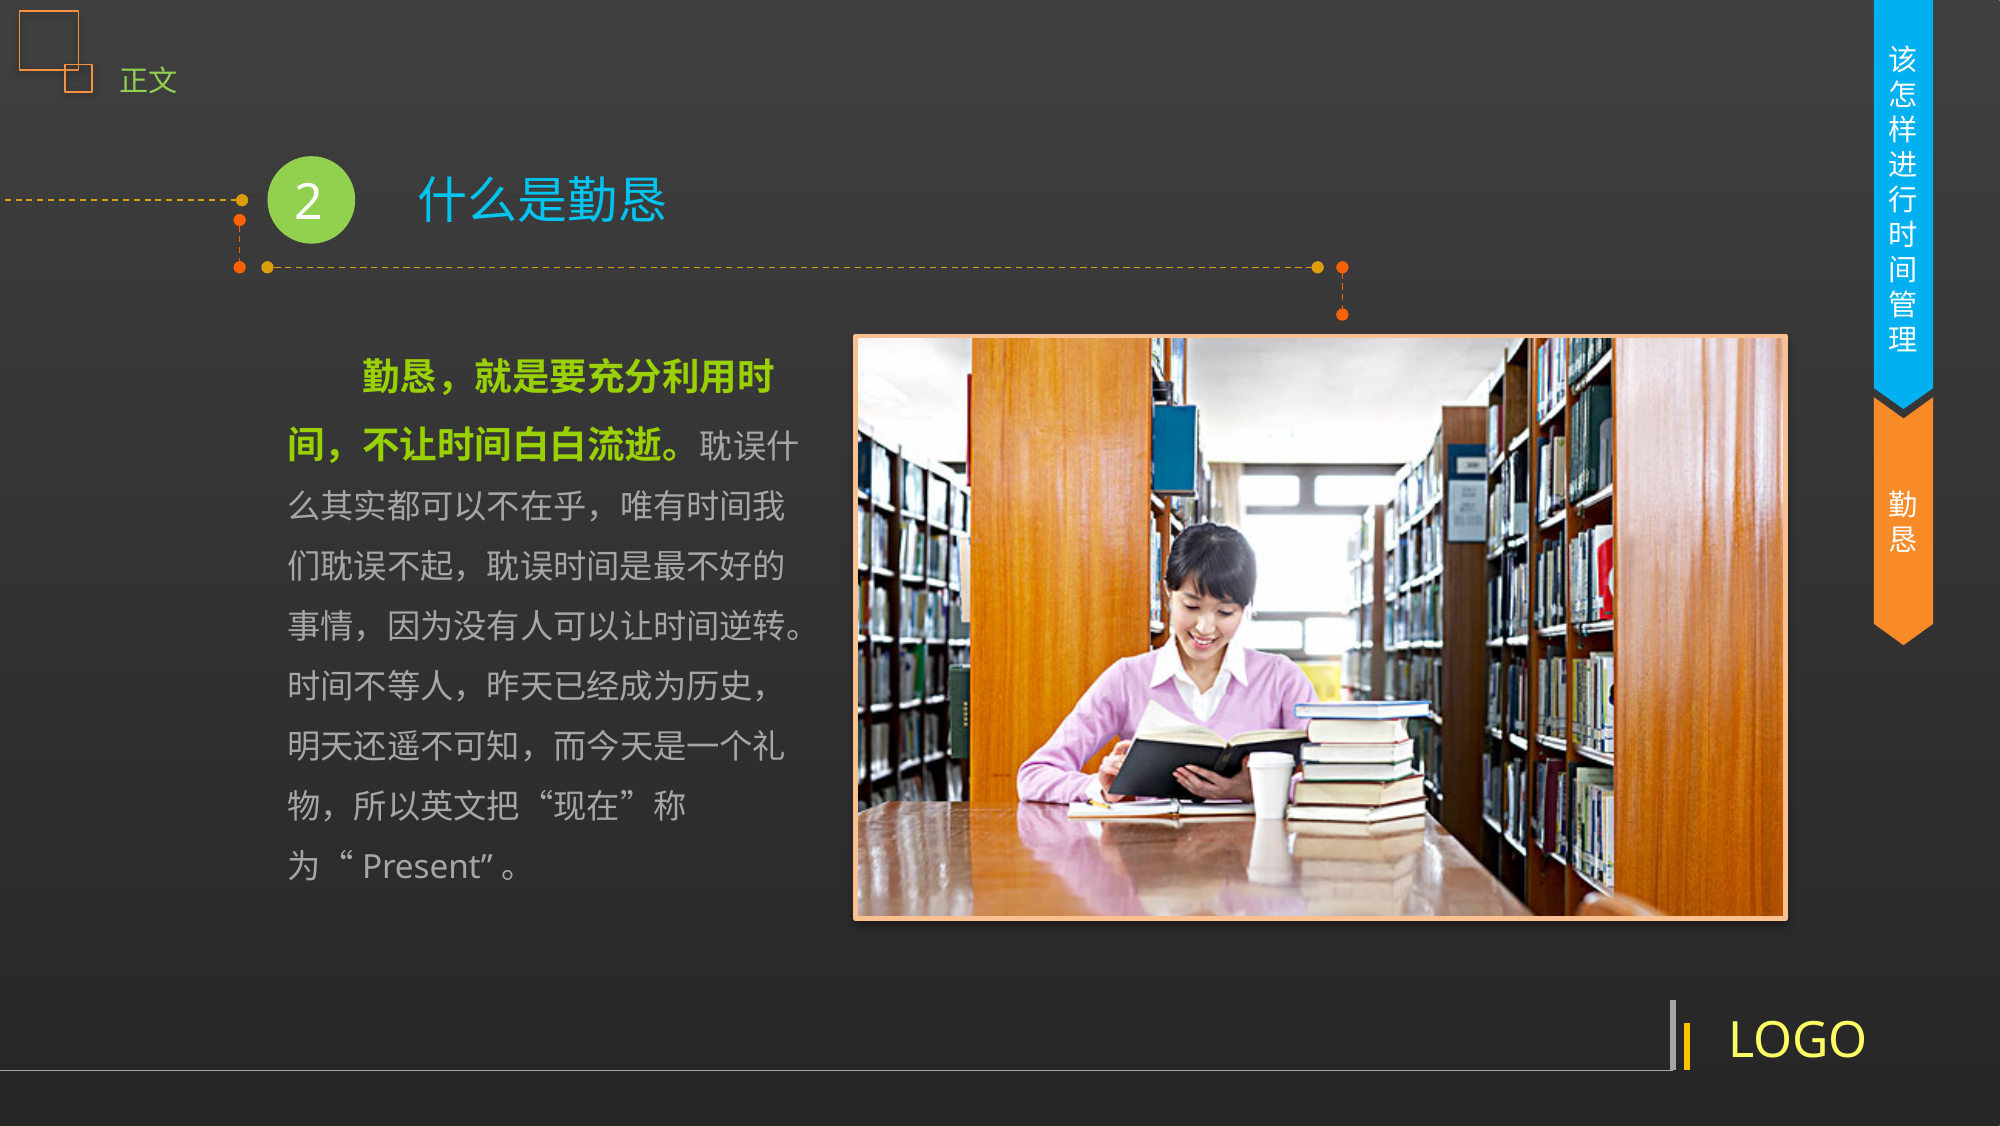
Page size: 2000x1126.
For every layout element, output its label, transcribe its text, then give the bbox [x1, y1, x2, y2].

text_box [267, 155, 1816, 244]
picture [857, 337, 1784, 917]
text_box 勤恳，就是要充分利用时间，不让时间白白流逝。耽误什么其实都可以不在乎，唯有时间我们耽误不起，耽误时间是最不好的事情，因为没有人可以让时间逆转。时间不等人，昨天已经成为历史，明天还遥不可知，而今天是一个礼物，所以英文把“现在”称为“Present”。 [272, 323, 823, 893]
text_box 勤恳 [1871, 395, 1936, 647]
text_box 正文 [119, 54, 504, 105]
text_box 该怎样进行时间管理 [1871, 0, 1936, 411]
